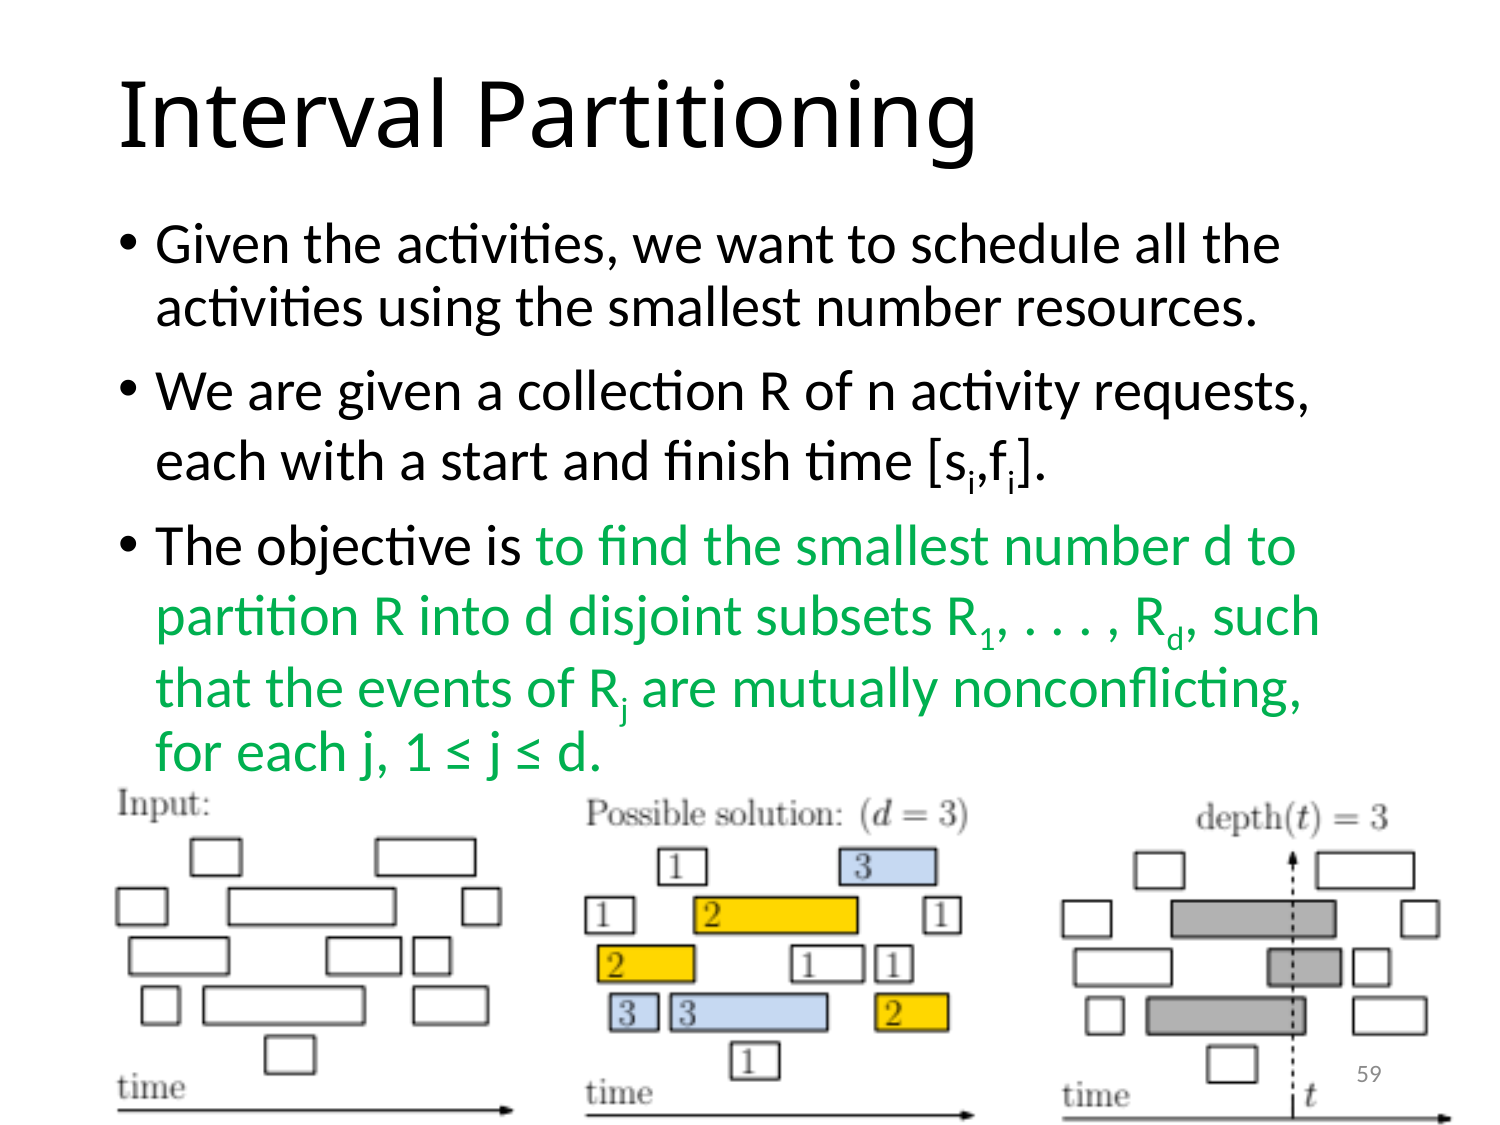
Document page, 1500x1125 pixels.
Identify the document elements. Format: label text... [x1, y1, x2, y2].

list Given the activities, we want to schedule all the activities using the smallest number resources. We are given a collection R of n activity requests, each with a start and finish time [si,fi]. The objective is to find the smallest number d to partition R into d disjoint subsets R1, . . . , Rd, such that the events of Rj are mutually nonconflicting, for each j, 1 ≤ j ≤ d. [103, 205, 1397, 920]
picture [103, 772, 516, 1125]
picture [565, 783, 994, 1125]
title Interval Partitioning [103, 59, 1397, 176]
picture [1035, 797, 1464, 1125]
